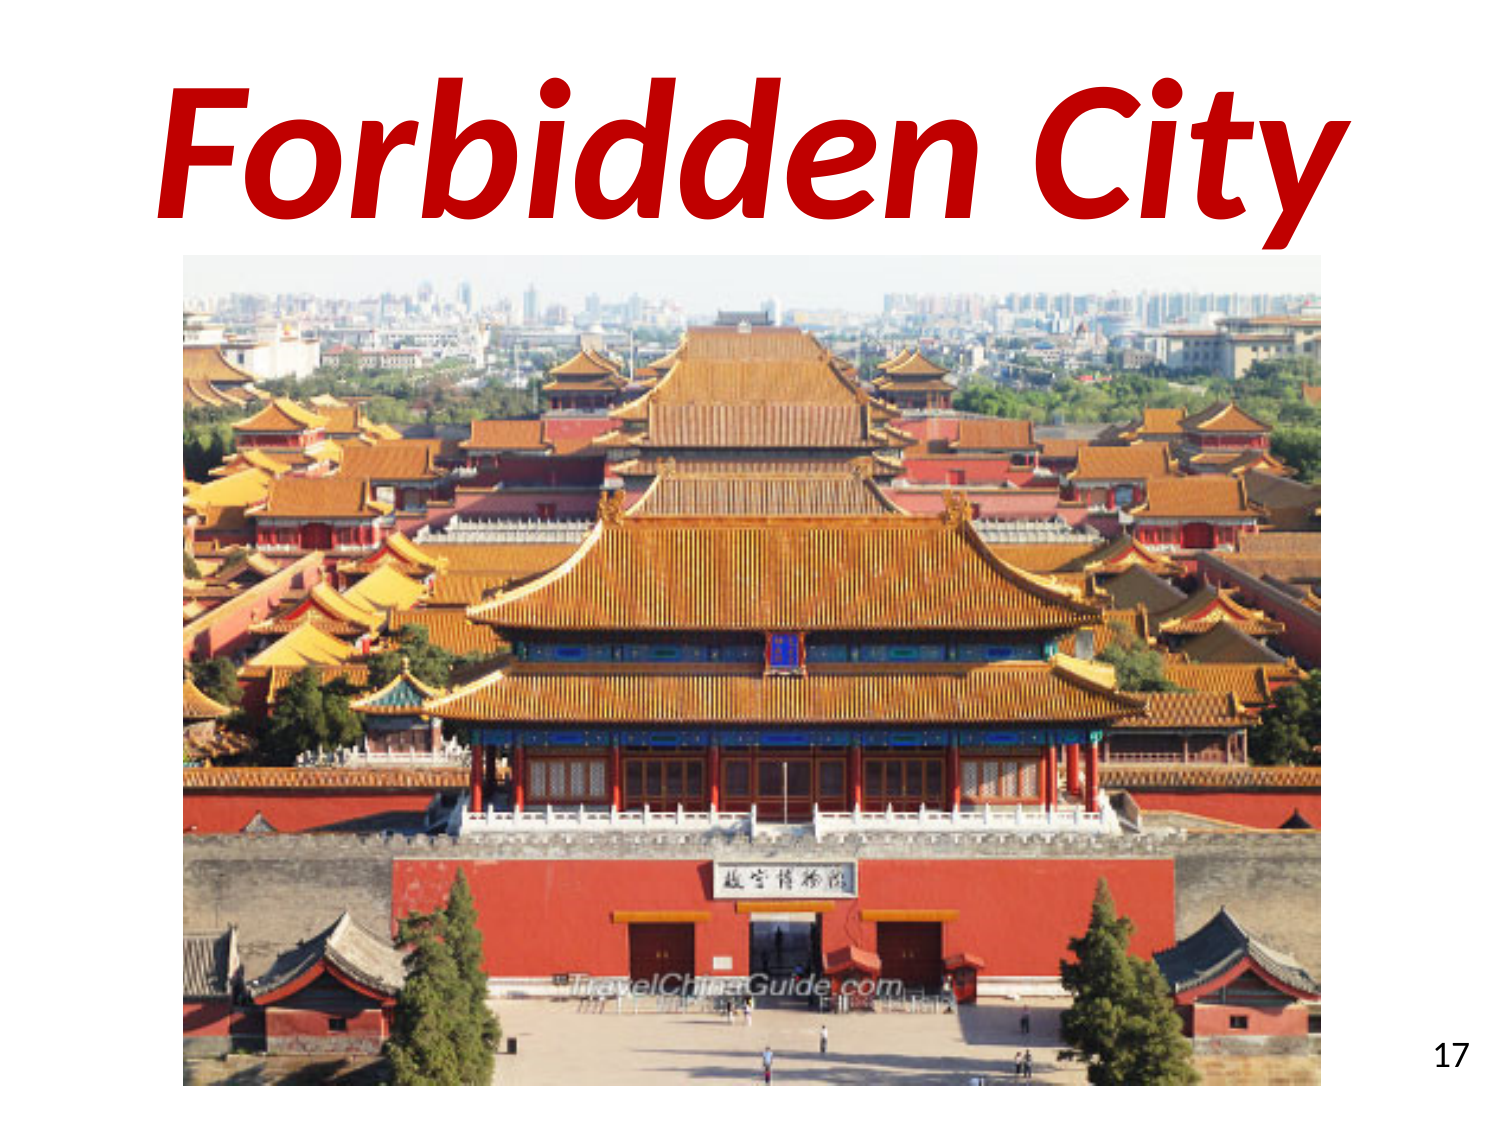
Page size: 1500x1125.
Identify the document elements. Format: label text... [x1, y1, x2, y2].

title Forbidden City [75, 45, 1425, 233]
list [182, 255, 1322, 1086]
text_box 17 [1417, 1023, 1500, 1083]
